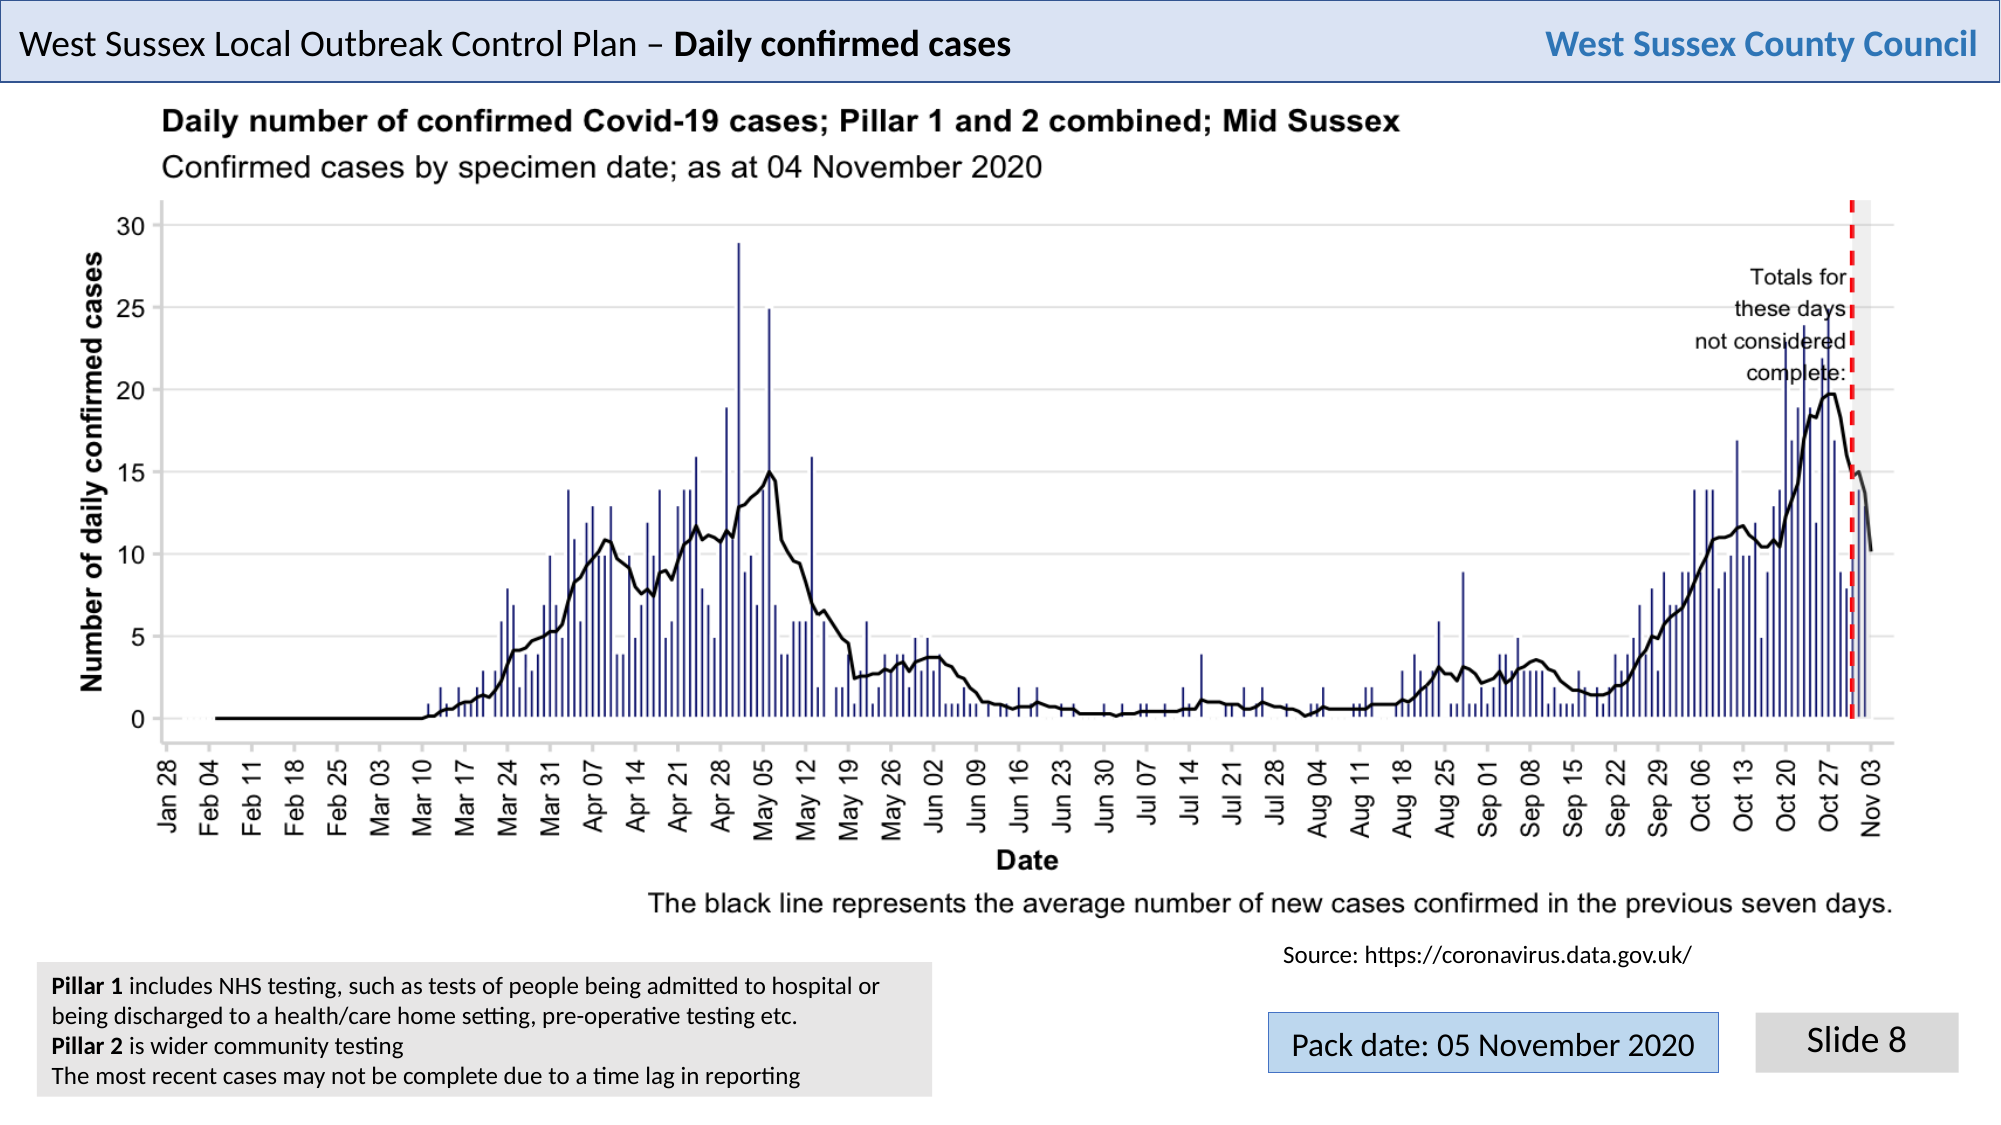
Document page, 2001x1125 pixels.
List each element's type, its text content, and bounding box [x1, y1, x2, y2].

picture [63, 91, 1912, 935]
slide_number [1268, 1012, 1719, 1073]
list Source: https://coronavirus.data.gov.uk/ [1268, 935, 1912, 995]
list Slide 8 [1755, 1012, 1959, 1073]
